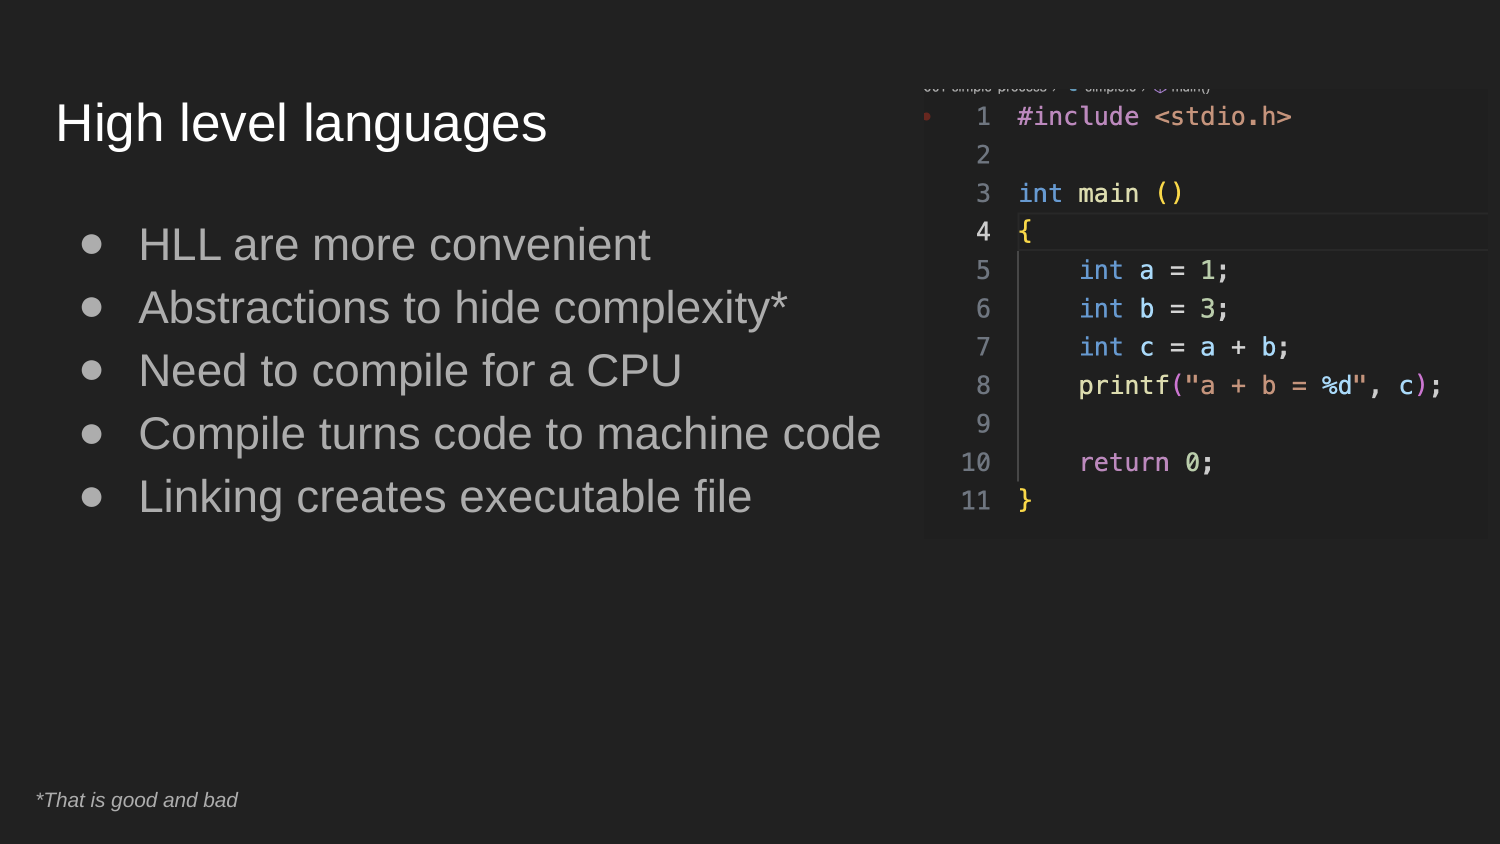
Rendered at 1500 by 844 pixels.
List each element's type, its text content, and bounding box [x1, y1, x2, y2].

picture [924, 88, 1488, 540]
text_box *That is good and bad [20, 772, 888, 829]
list HLL are more convenient Abstractions to hide complexity* Need to compile for a CPU Compile turns code to machine code Linking creates executable file [48, 191, 1500, 625]
title High level languages [40, 72, 920, 167]
